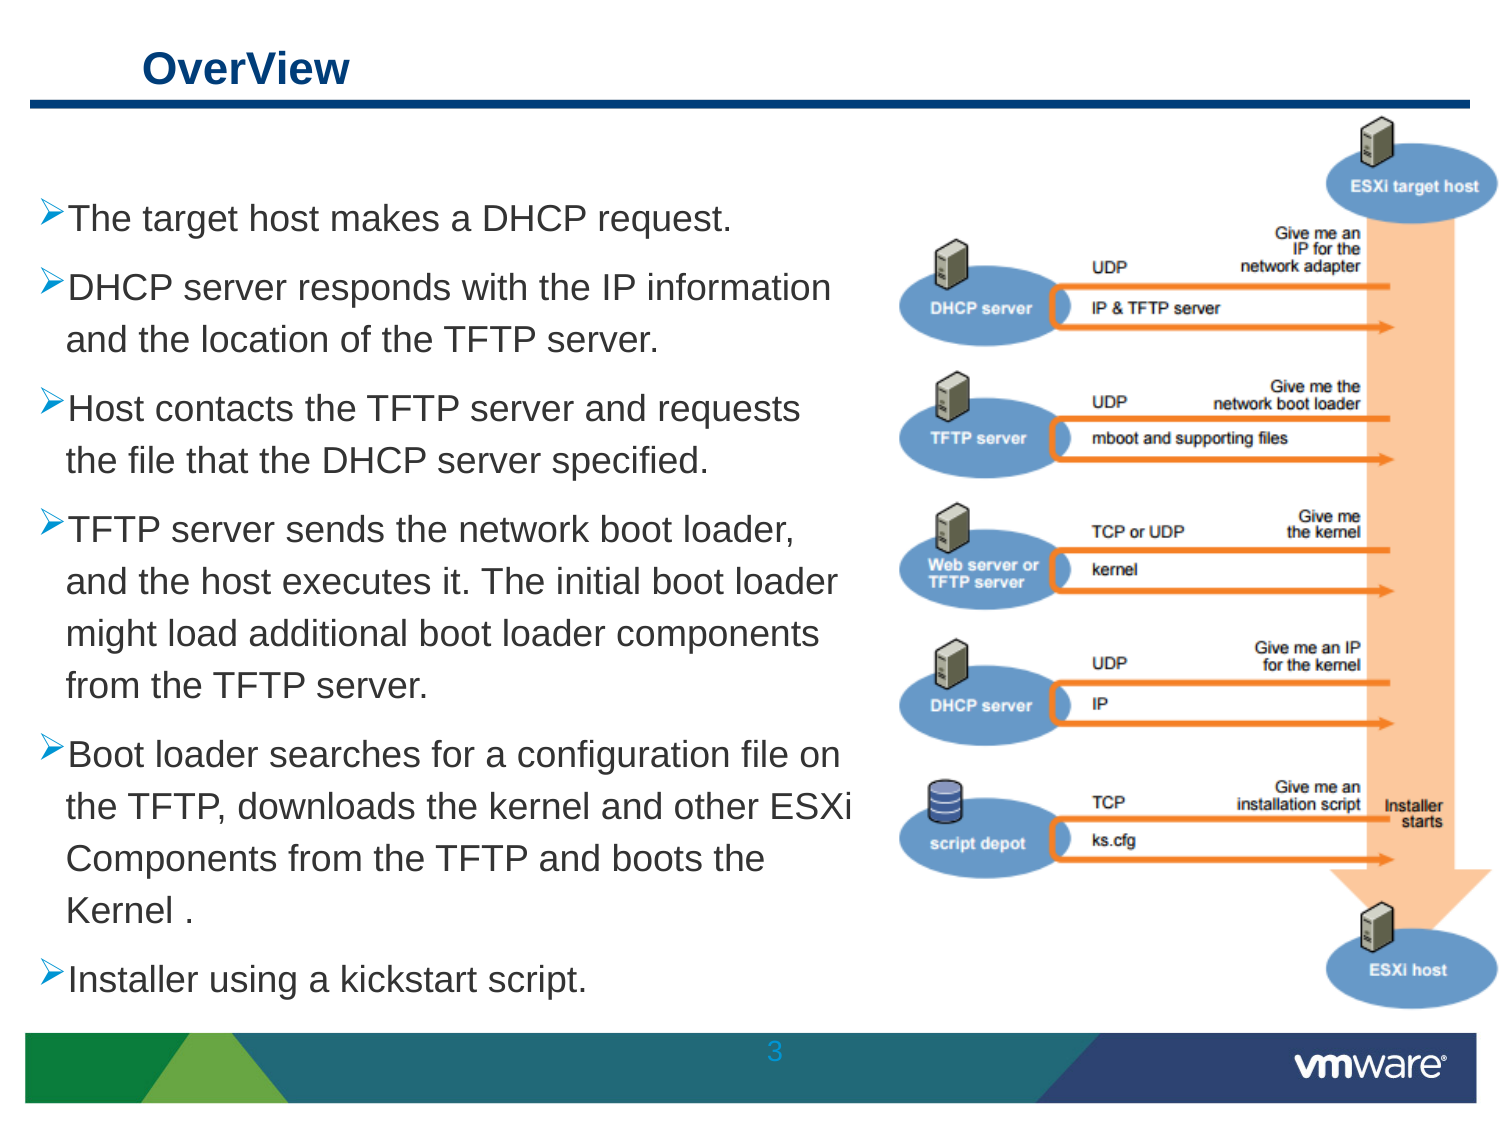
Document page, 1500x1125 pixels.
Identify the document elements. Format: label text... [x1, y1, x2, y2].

picture [0, 0, 1500, 1125]
list The target host makes a DHCP request. DHCP server responds with the IP information and the location of the TFTP server. Host contacts the TFTP server and requests the file that the DHCP server specified. TFTP server sends the network boot loader, and the host executes it. The initial boot loader might load additional boot loader components from the TFTP server. Boot loader searches for a configuration file on the TFTP, downloads the kernel and other ESXi Components from the TFTP and boots the Kernel . Installer using a kickstart script. [0, 186, 860, 1001]
text_box 3 [600, 1025, 950, 1104]
title OverView [141, 33, 384, 100]
